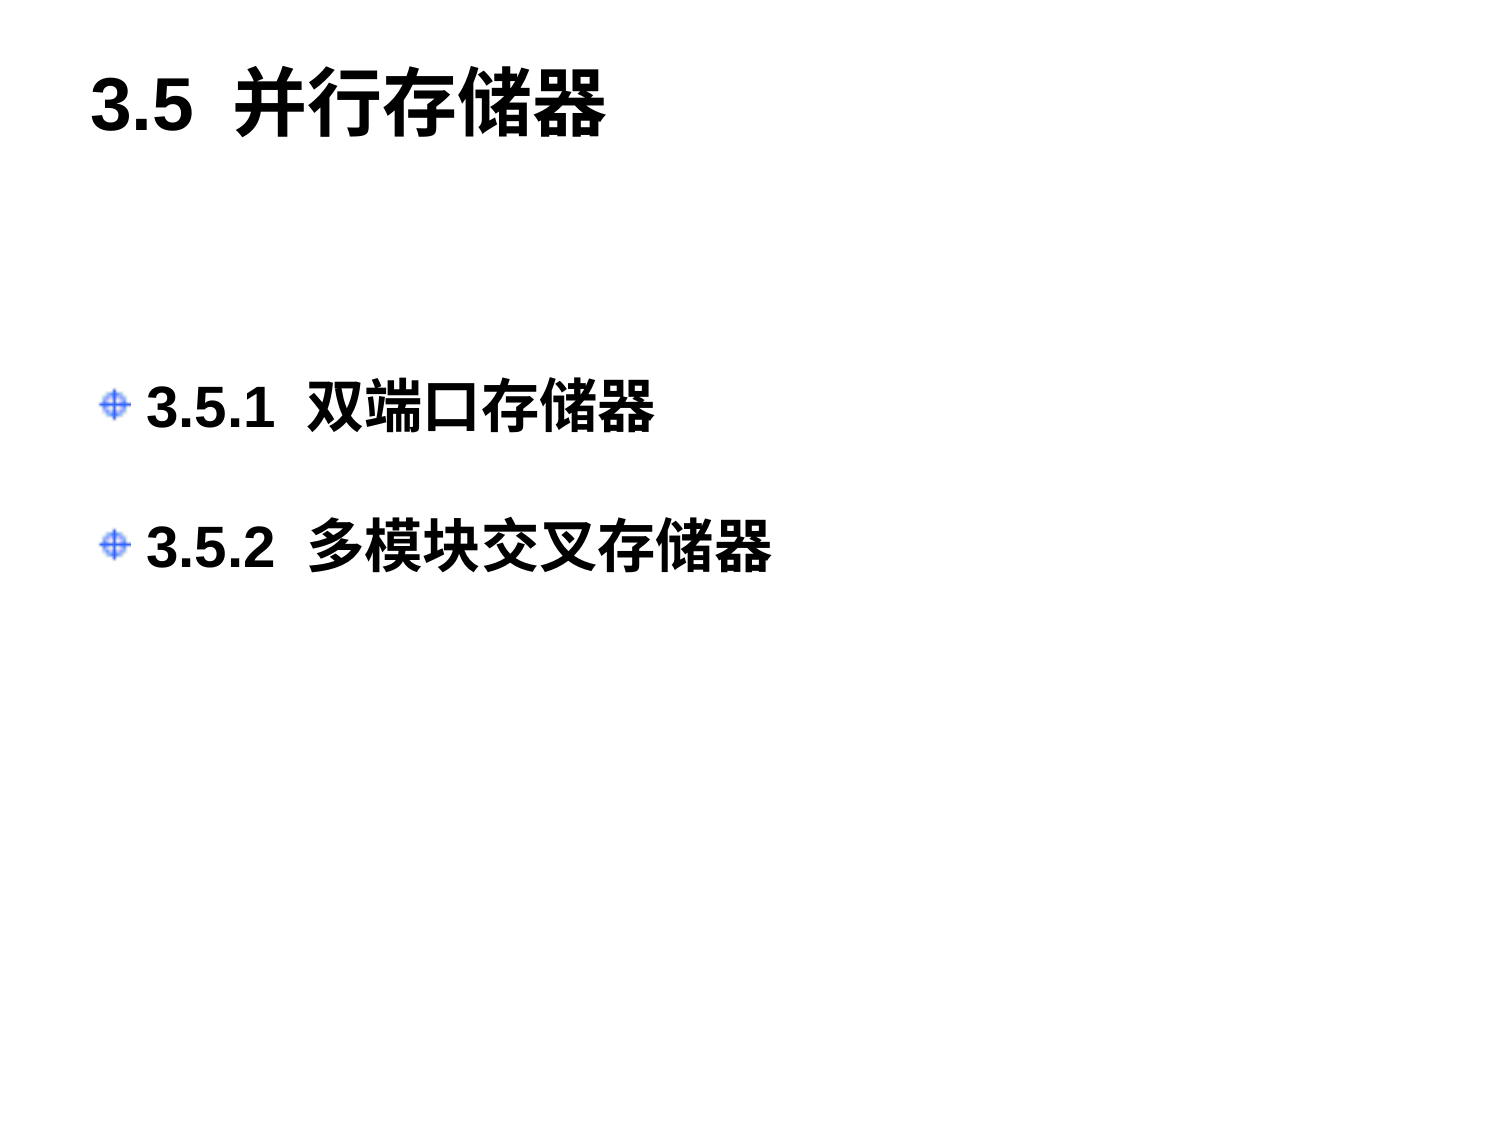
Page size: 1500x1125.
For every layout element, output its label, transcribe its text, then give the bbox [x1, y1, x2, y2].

title 3.5 并行存储器 [75, 45, 1425, 157]
picture [90, 523, 131, 565]
picture [90, 383, 131, 425]
list 3.5.1 双端口存储器 3.5.2 多模块交叉存储器 [75, 299, 1438, 925]
